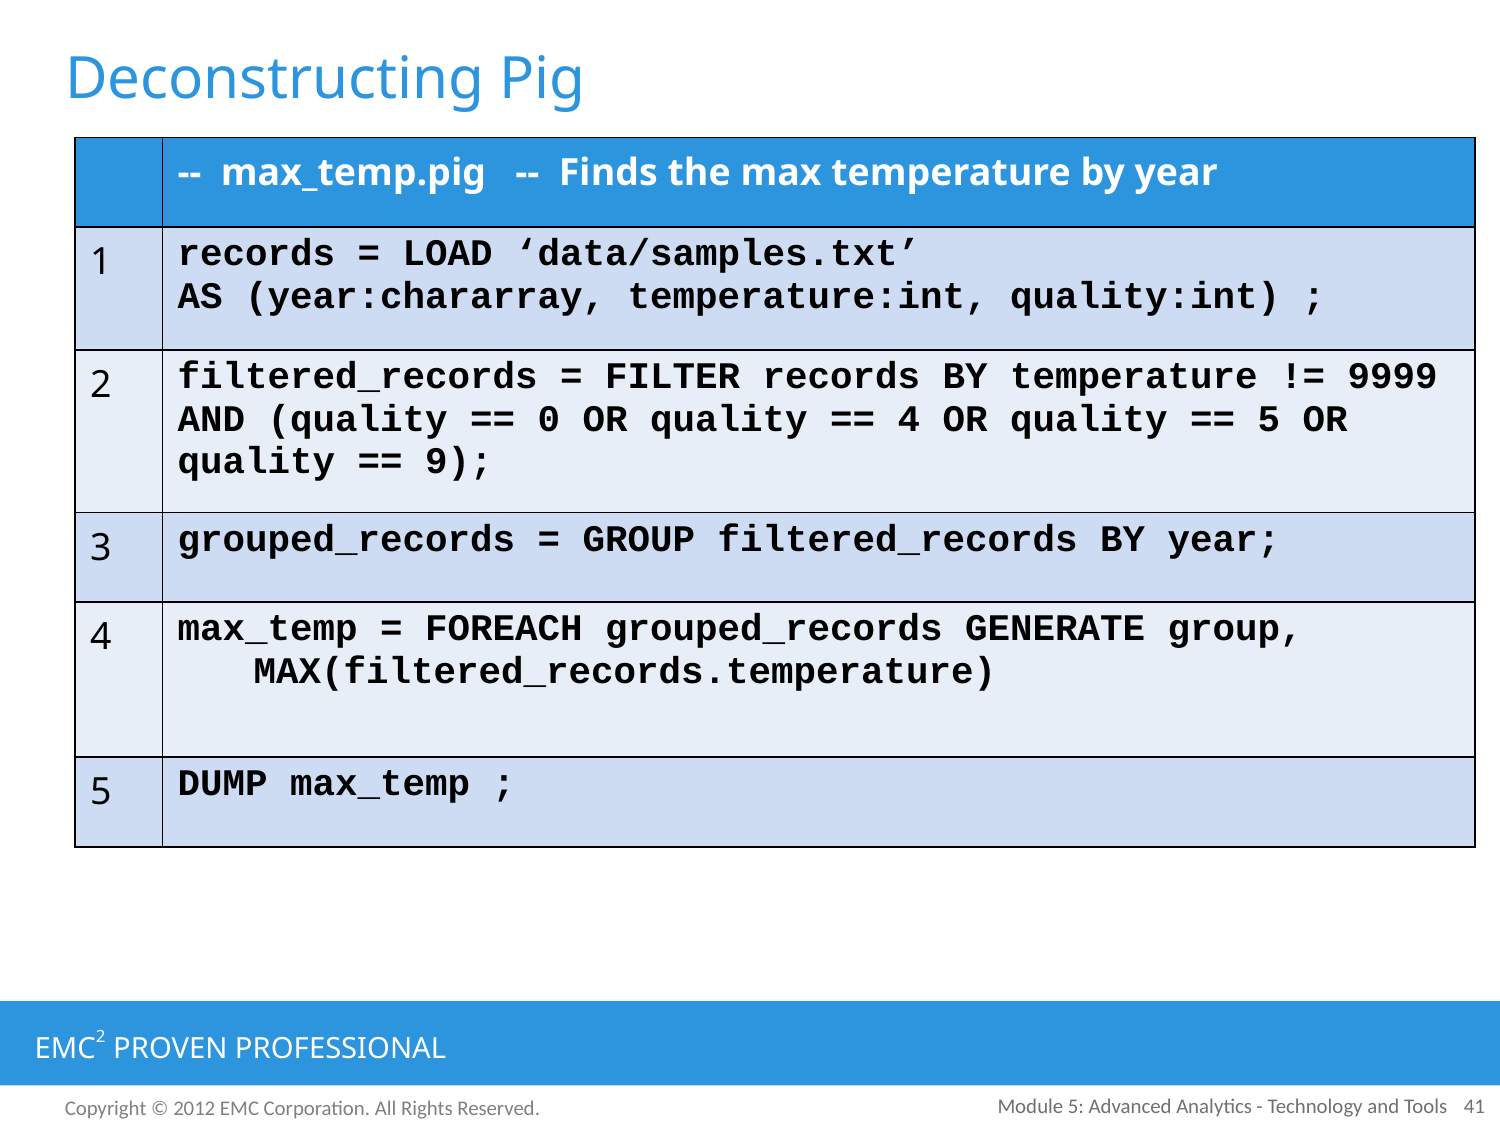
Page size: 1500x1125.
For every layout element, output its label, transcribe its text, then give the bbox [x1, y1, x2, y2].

table_cell 4 [76, 603, 162, 756]
table_header [76, 138, 162, 226]
table_cell DUMP max_temp ; [163, 758, 1474, 846]
table_cell filtered_records = FILTER records BY temperature != 9999 AND (quality == 0 OR quality == 4 OR quality == 5 OR quality == 9); [163, 351, 1474, 512]
slide_number 41 [1463, 1087, 1500, 1125]
table_cell 1 [76, 228, 162, 349]
table_cell records = LOAD ‘data/samples.txt’ AS (year:chararray, temperature:int, quality:int) ; [163, 228, 1474, 349]
table_cell 2 [76, 351, 162, 512]
title Deconstructing Pig [49, 12, 751, 138]
table_cell 3 [76, 513, 162, 601]
table_cell 5 [76, 758, 162, 846]
table_cell grouped_records = GROUP filtered_records BY year; [163, 513, 1474, 601]
table_cell max_temp = FOREACH grouped_records GENERATE group, MAX(filtered_records.temperature) [163, 603, 1474, 756]
table_header -- max_temp.pig -- Finds the max temperature by year [163, 138, 1474, 226]
footer Module 5: Advanced Analytics - Technology and Tools [774, 1087, 1463, 1125]
